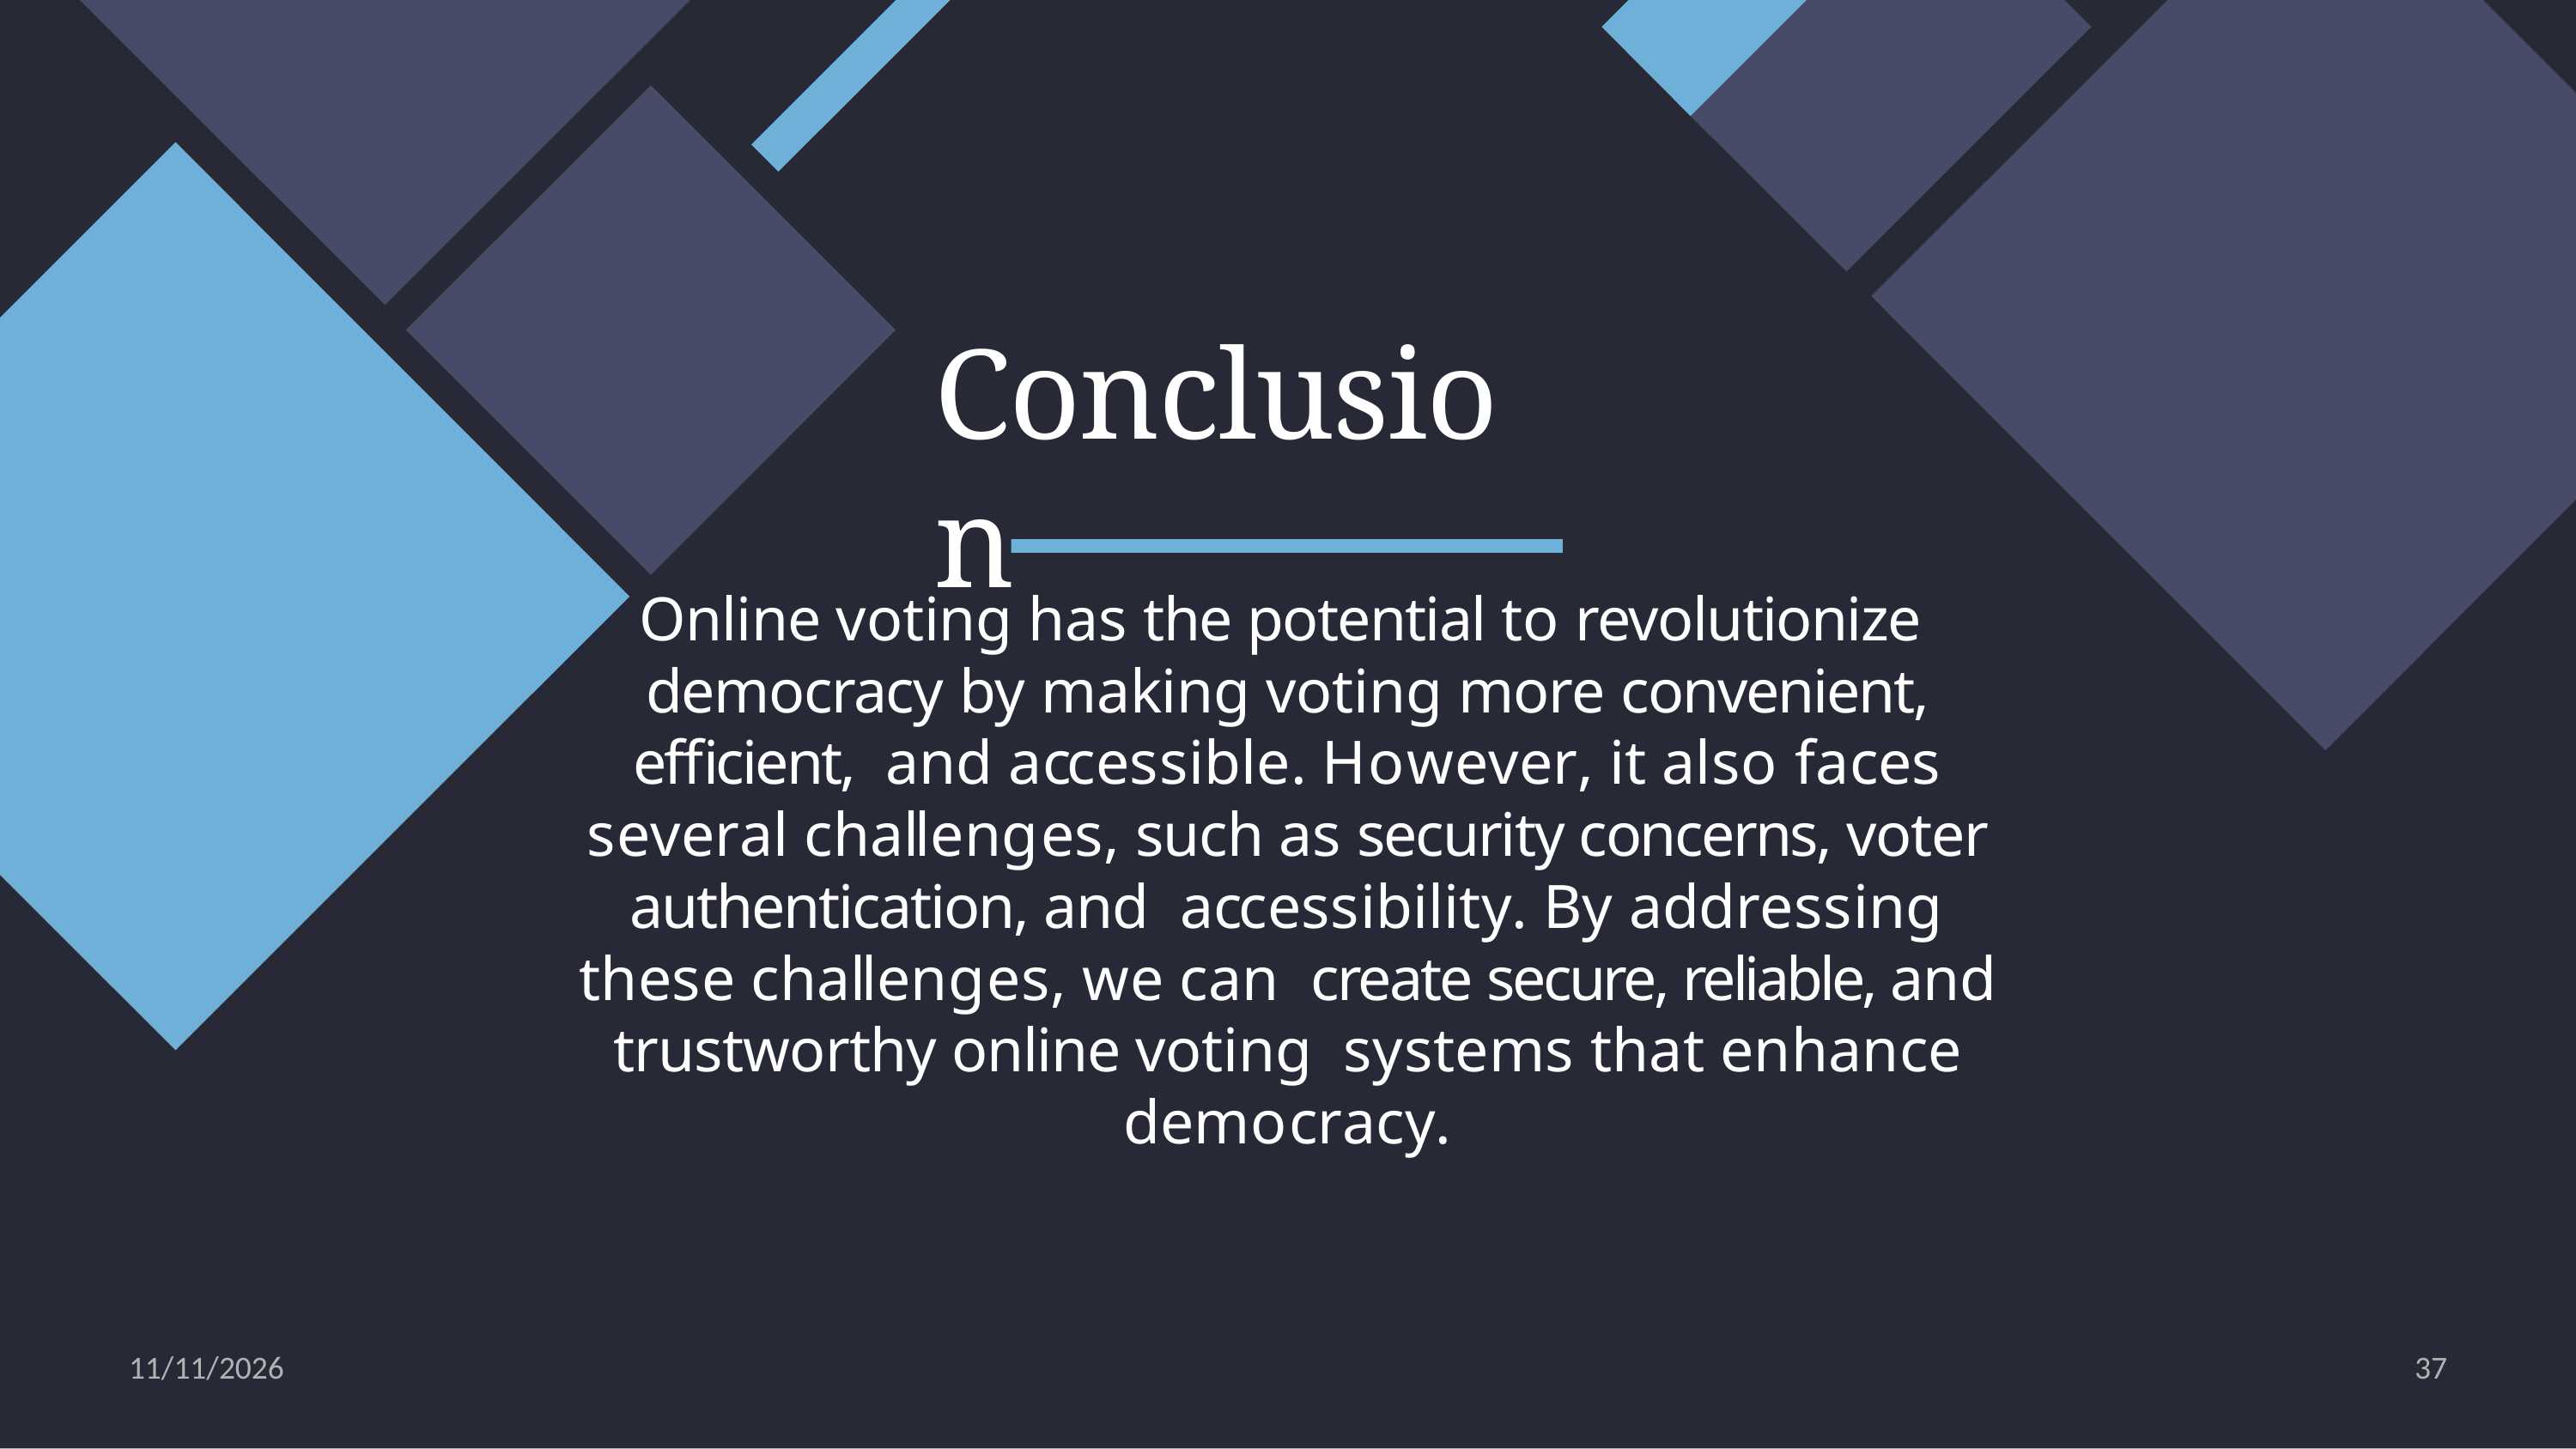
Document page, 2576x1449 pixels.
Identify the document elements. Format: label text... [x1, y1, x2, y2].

list Online voting has the potential to revolutionize democracy by making voting more convenient, efﬁcient, and accessible. However, it also faces several challenges, such as security concerns, voter authentication, and accessibility. By addressing these challenges, we can create secure, reliable, and trustworthy online voting systems that enhance democracy. [566, 579, 2010, 1409]
slide_number 37 [1855, 1347, 2447, 1420]
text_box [0, 0, 951, 1051]
text_box [1871, 0, 2576, 751]
title Conclusion [954, 312, 1546, 613]
text_box [1011, 539, 1563, 553]
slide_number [129, 1347, 721, 1420]
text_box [1601, 0, 2092, 272]
